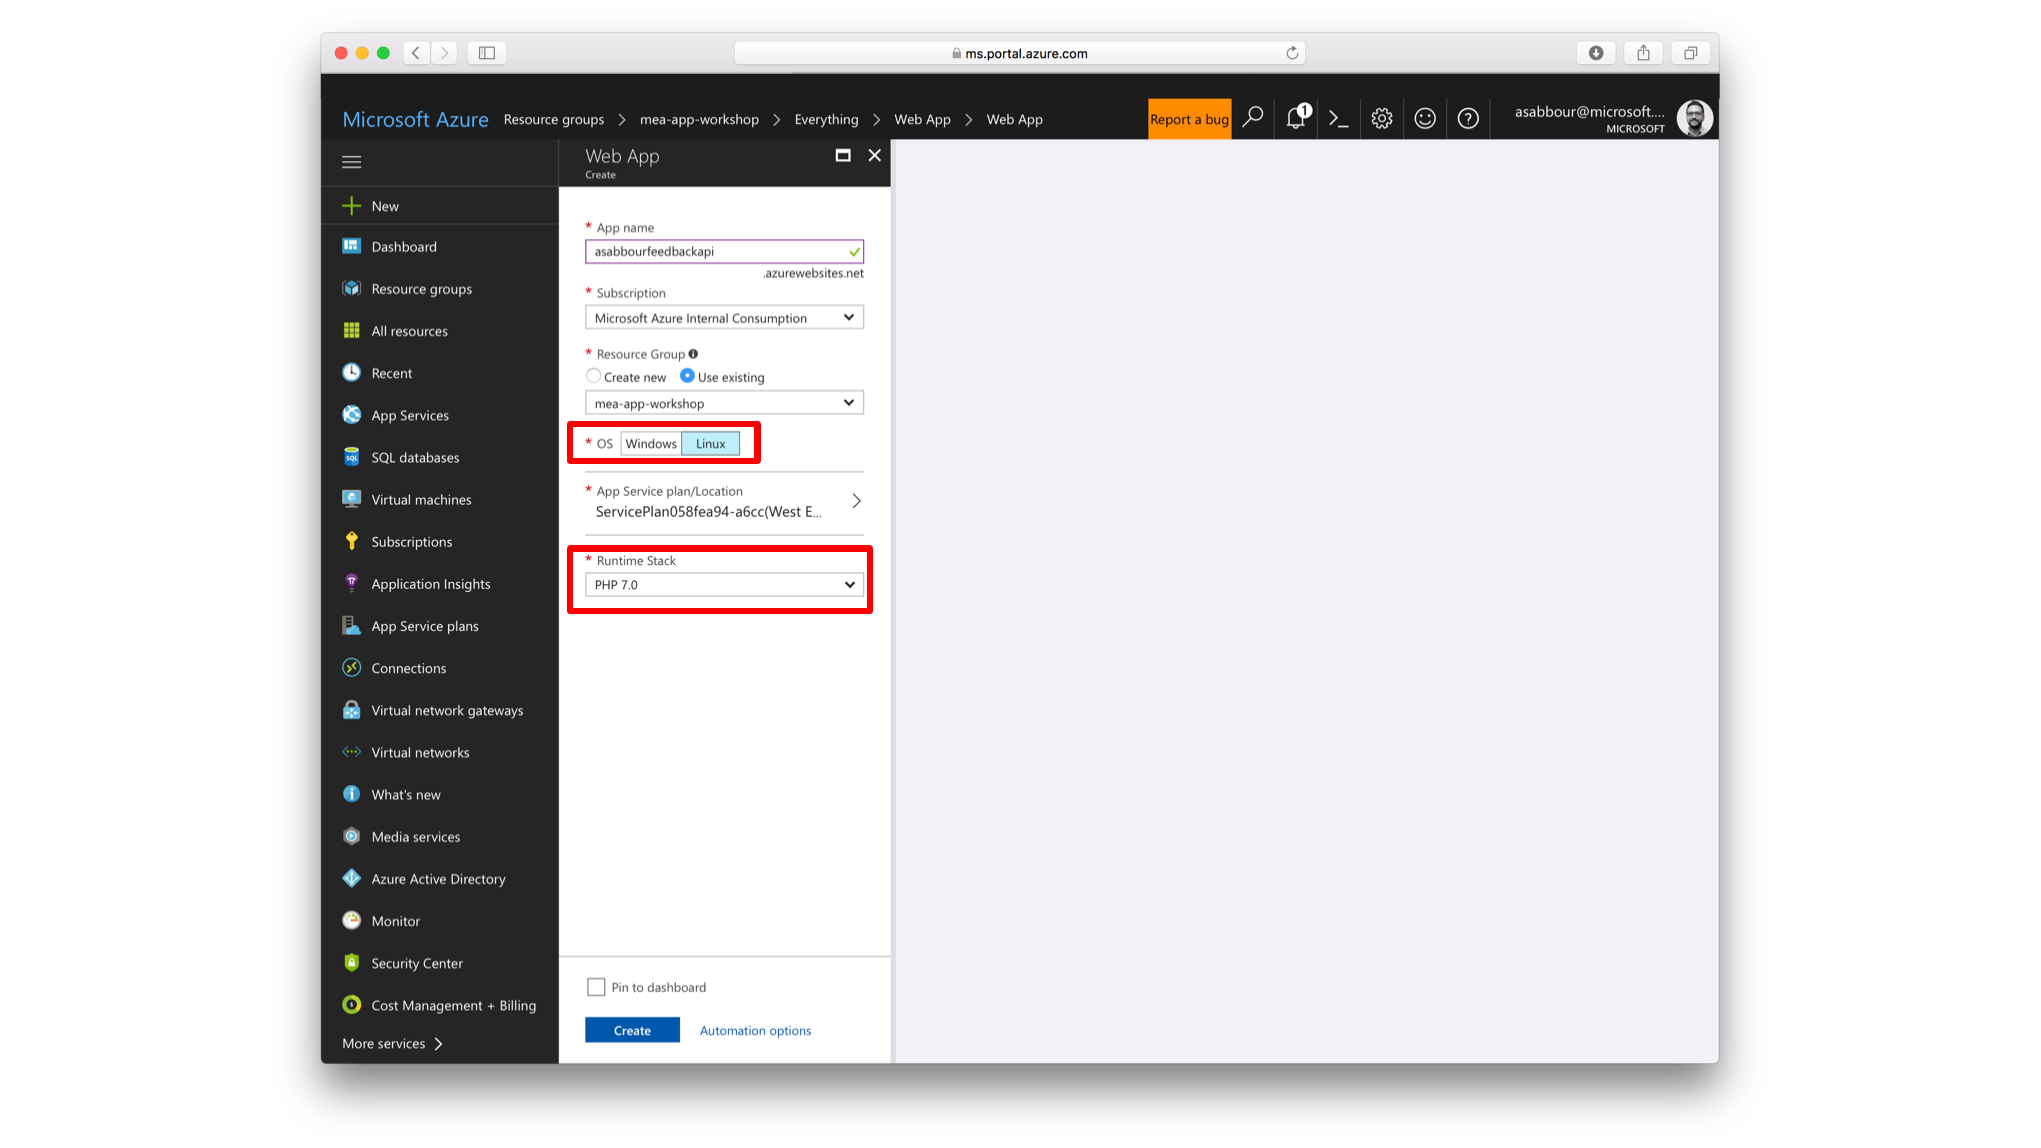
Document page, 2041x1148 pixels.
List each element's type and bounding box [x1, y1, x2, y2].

text_box [261, 0, 1779, 1148]
